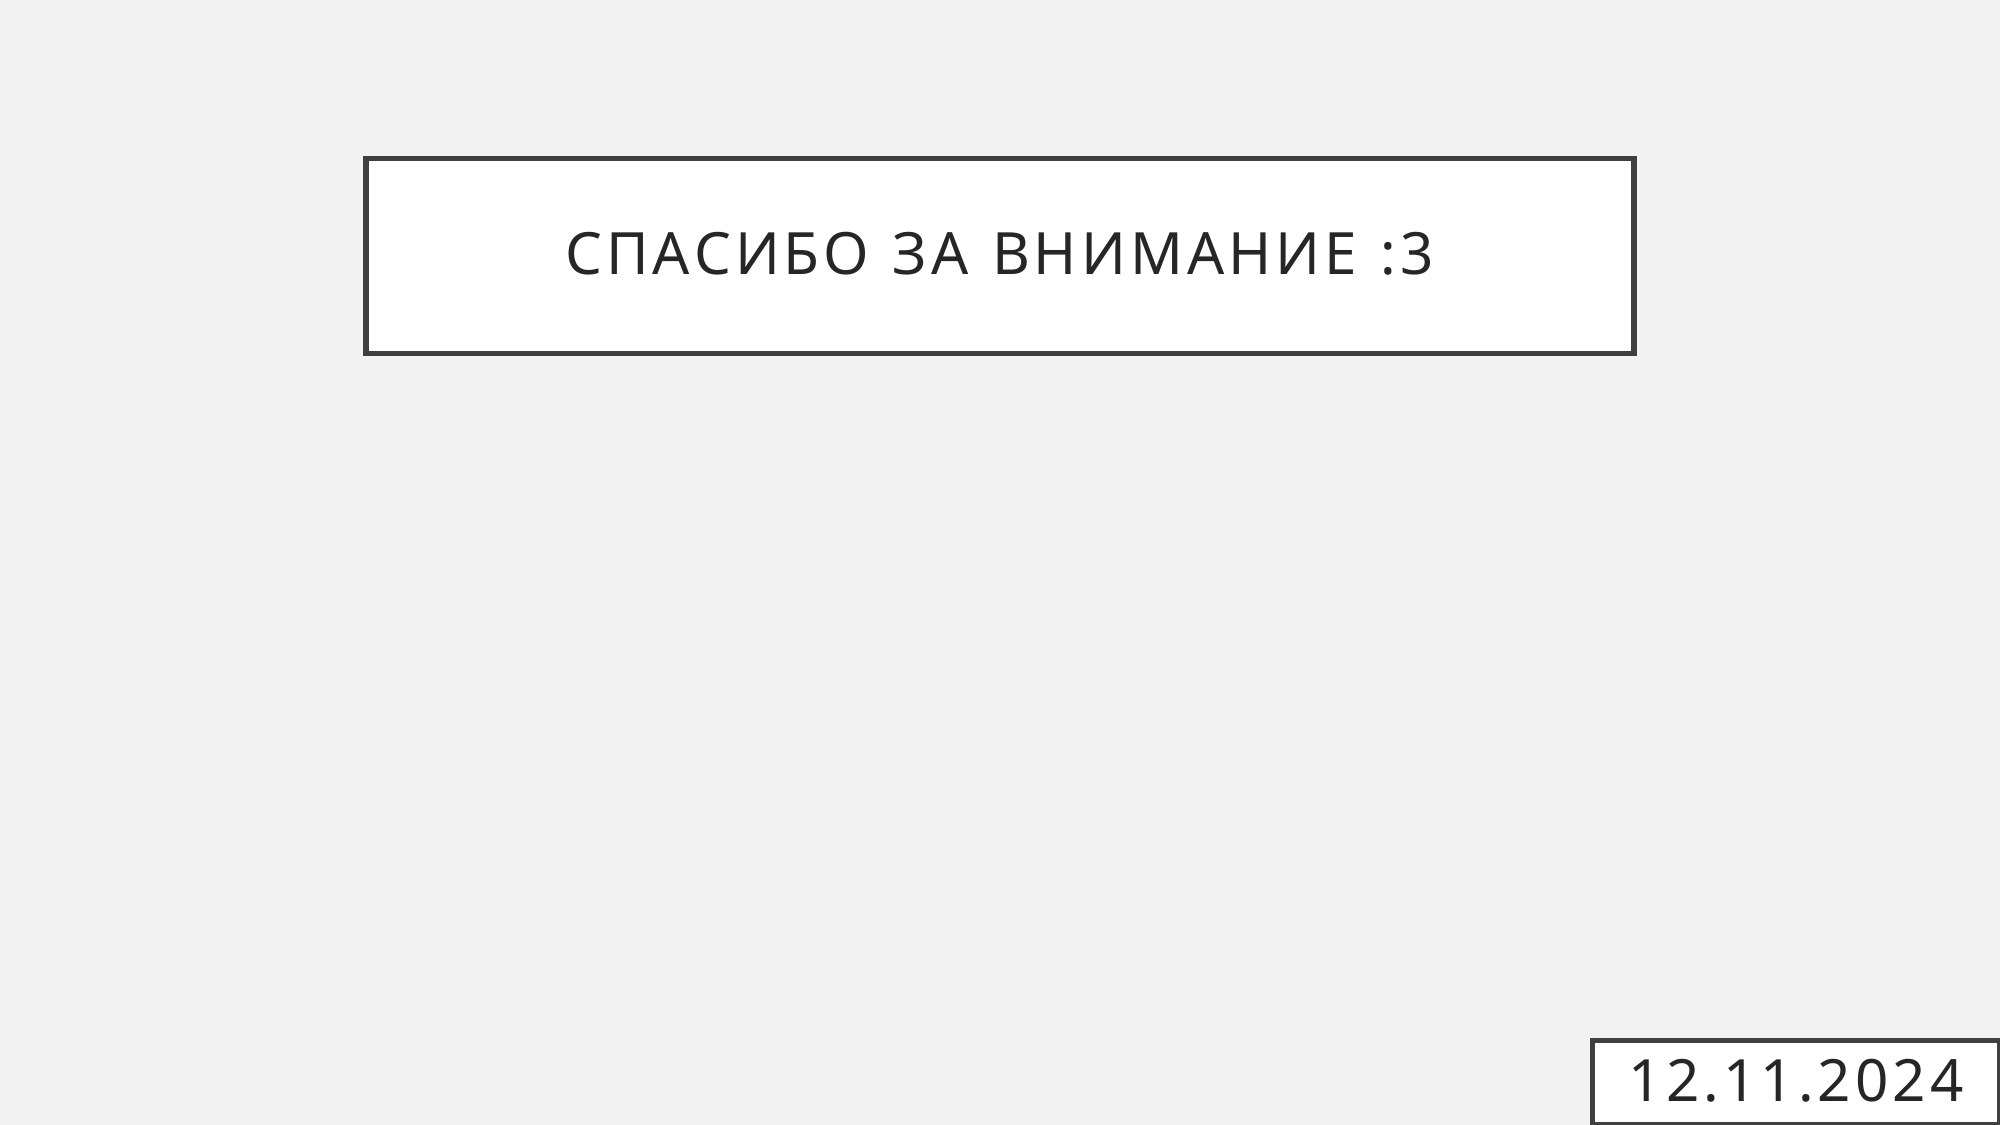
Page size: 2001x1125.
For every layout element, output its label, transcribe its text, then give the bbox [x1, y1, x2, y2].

text_box 12.11.2024 [1592, 1040, 2000, 1125]
title Спасибо за внимание :3 [363, 156, 1637, 356]
